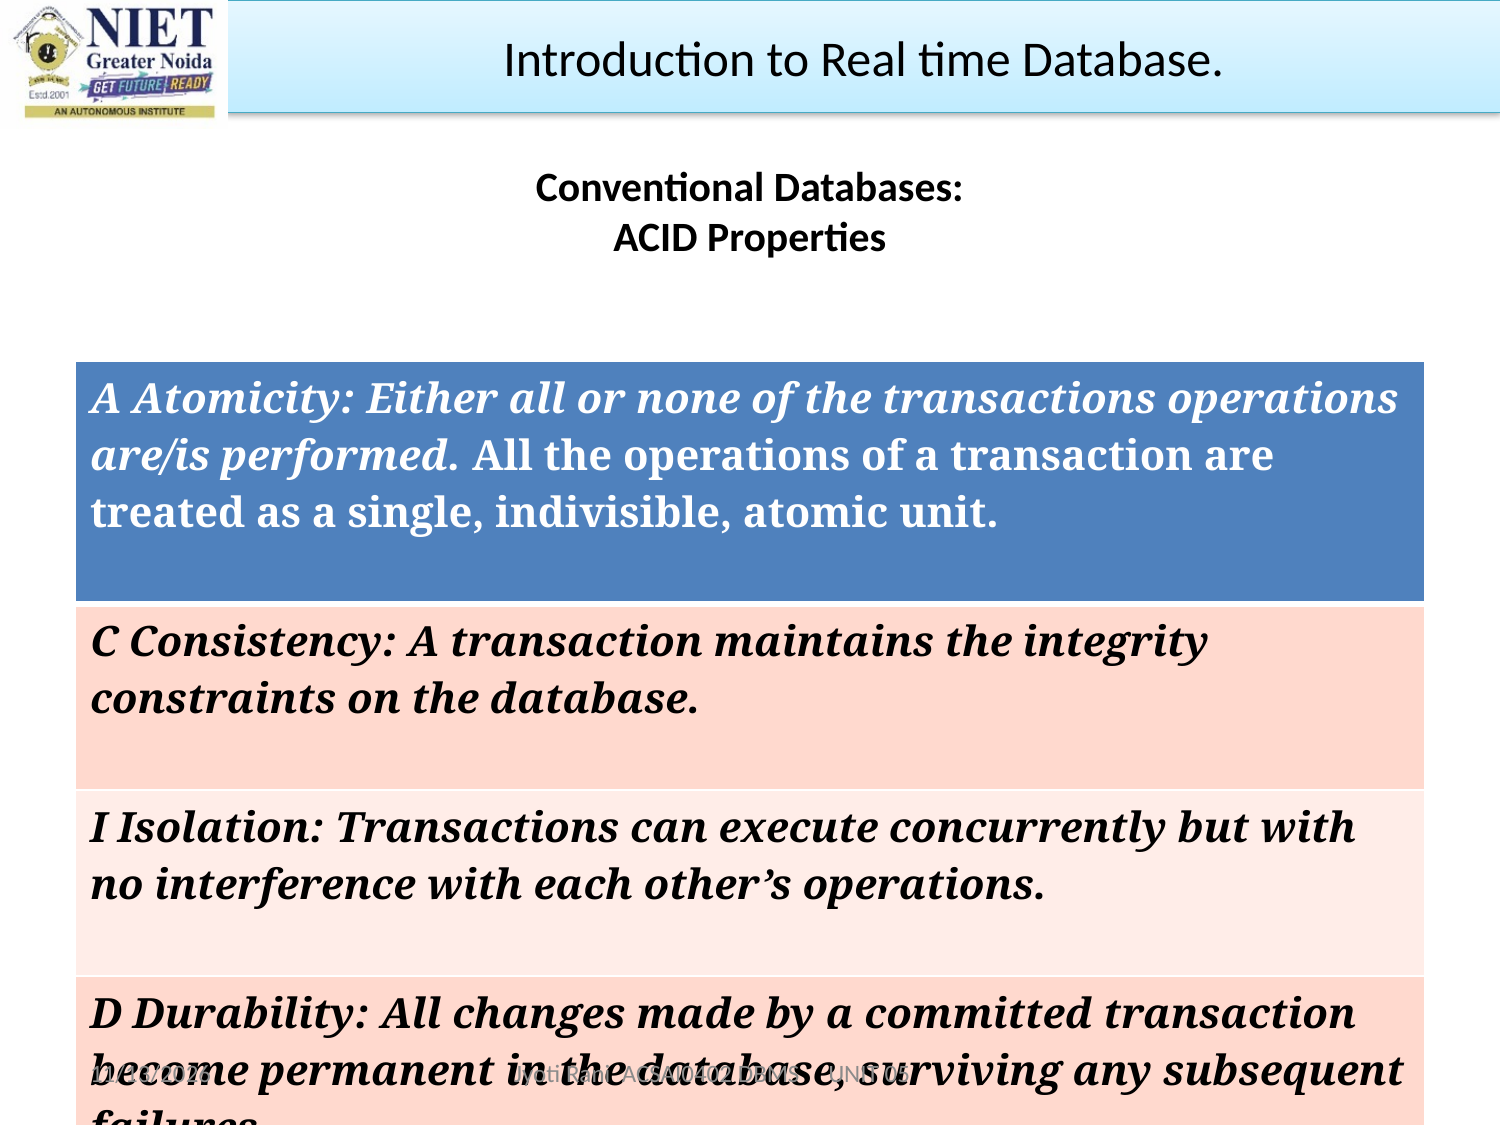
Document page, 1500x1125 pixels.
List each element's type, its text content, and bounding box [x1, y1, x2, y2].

slide_number 156 [1299, 1042, 1425, 1103]
table_cell D Durability: All changes made by a committed transaction become permanent in the database, surviving any subsequent failures. [76, 977, 1424, 1125]
title Conventional Databases: ACID Properties [75, 120, 1425, 304]
footer Jyoti Rani ACSAI0402 DBMS UNIT 05 [437, 1042, 988, 1103]
table_header A Atomicity: Either all or none of the transactions operations are/is performed. All the operations of a transaction are treated as a single, indivisible, atomic unit. [76, 362, 1424, 601]
picture [0, 0, 228, 130]
table_cell C Consistency: A transaction maintains the integrity constraints on the database. [76, 607, 1424, 789]
text_box Introduction to Real time Database. [231, 0, 1500, 113]
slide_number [75, 1042, 425, 1103]
table_cell I Isolation: Transactions can execute concurrently but with no interference with each other’s operations. [76, 791, 1424, 975]
